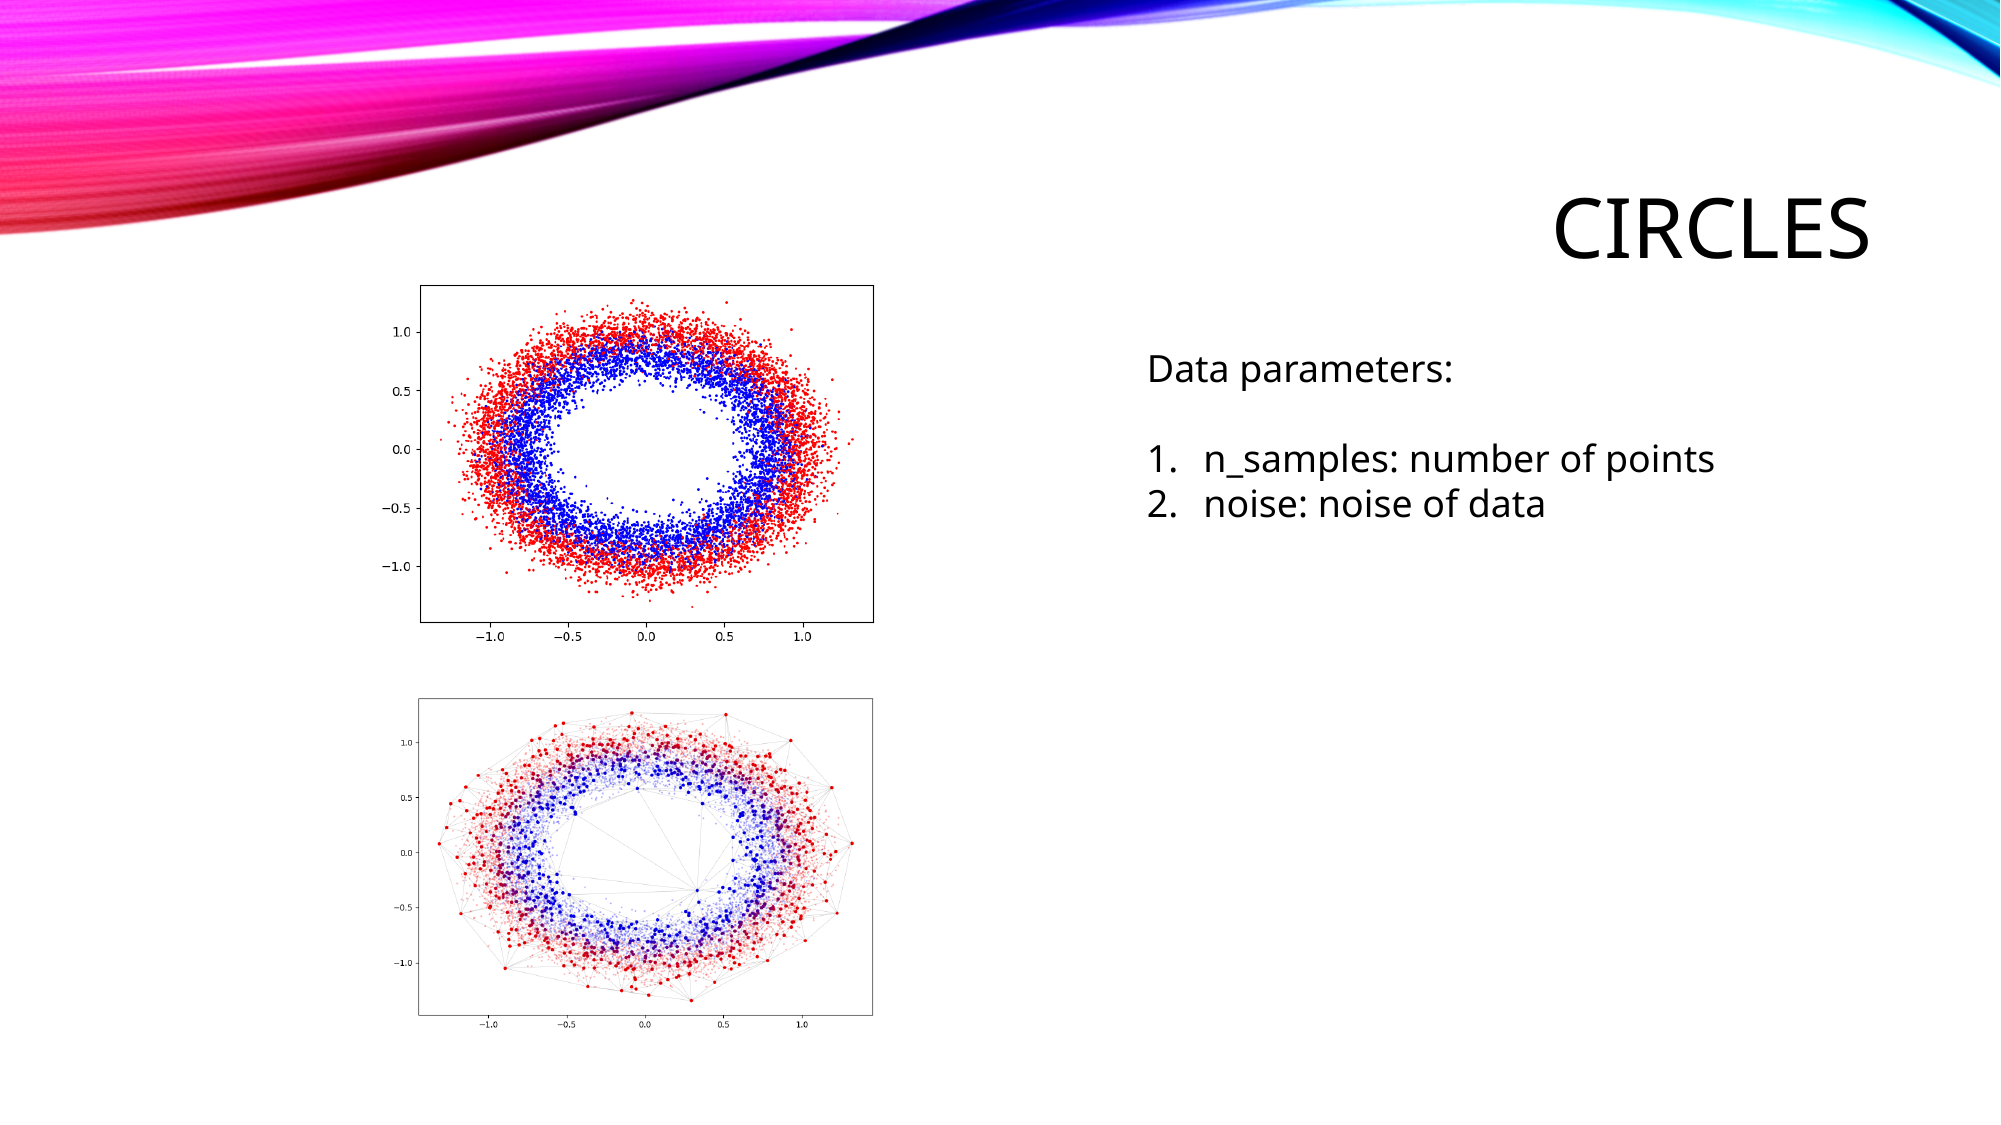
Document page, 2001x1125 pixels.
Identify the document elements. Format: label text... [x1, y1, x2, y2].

title Circles [474, 125, 1888, 338]
text_box Data parameters: n_samples: number of points noise: noise of data [1132, 337, 1870, 533]
picture [1890, 0, 2000, 75]
picture [1910, 0, 2000, 45]
picture [0, 0, 2000, 1060]
